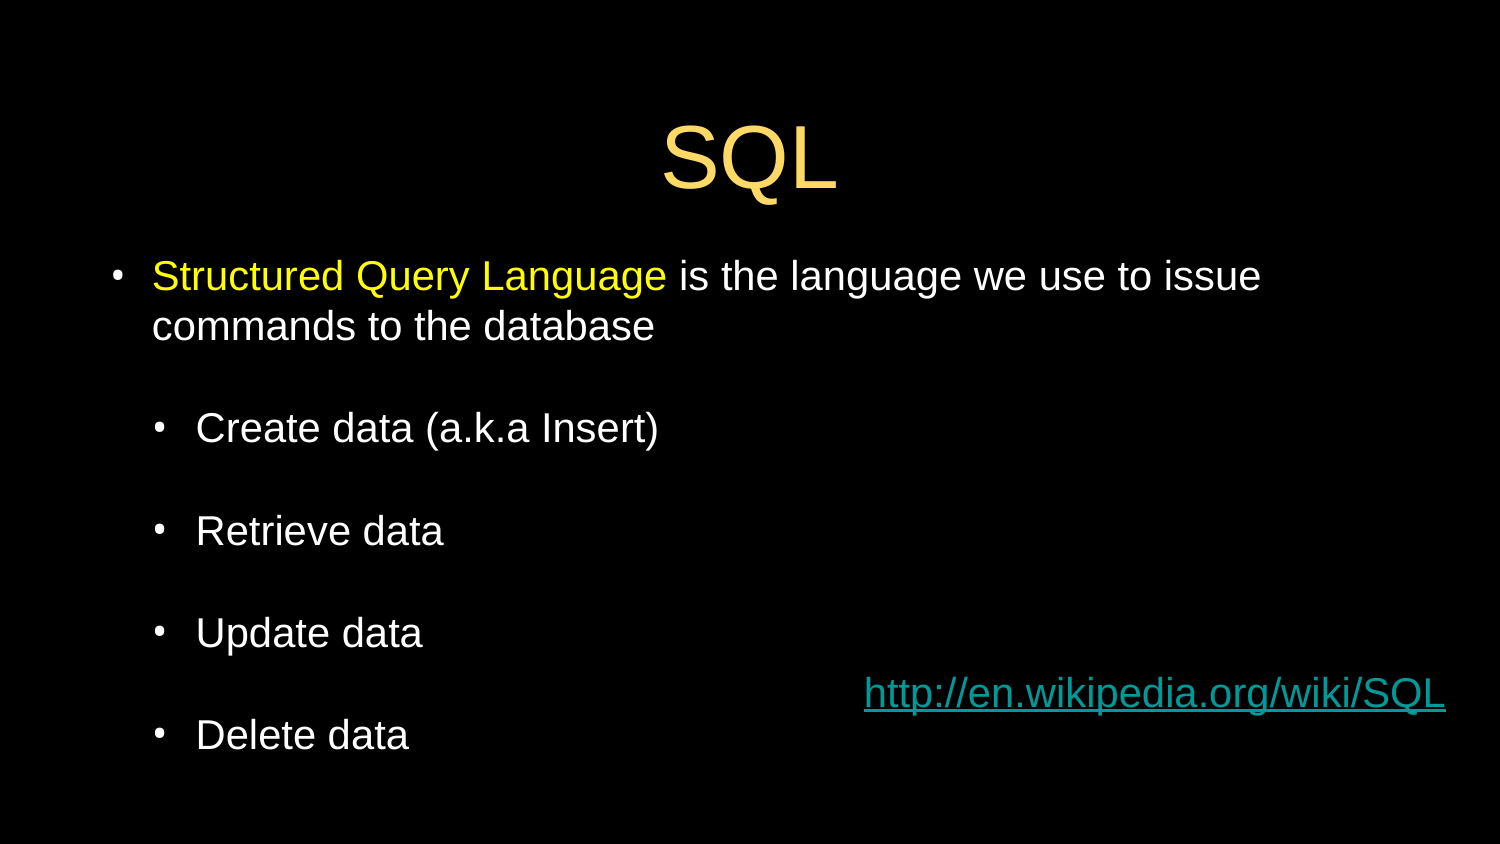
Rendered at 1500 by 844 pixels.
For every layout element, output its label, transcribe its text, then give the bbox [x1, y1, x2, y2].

list Structured Query Language is the language we use to issue commands to the database Create data (a.k.a Insert) Retrieve data Update data Delete data [106, 240, 1393, 767]
title SQL [106, 71, 1393, 235]
text_box http://en.wikipedia.org/wiki/SQL [809, 661, 1500, 719]
